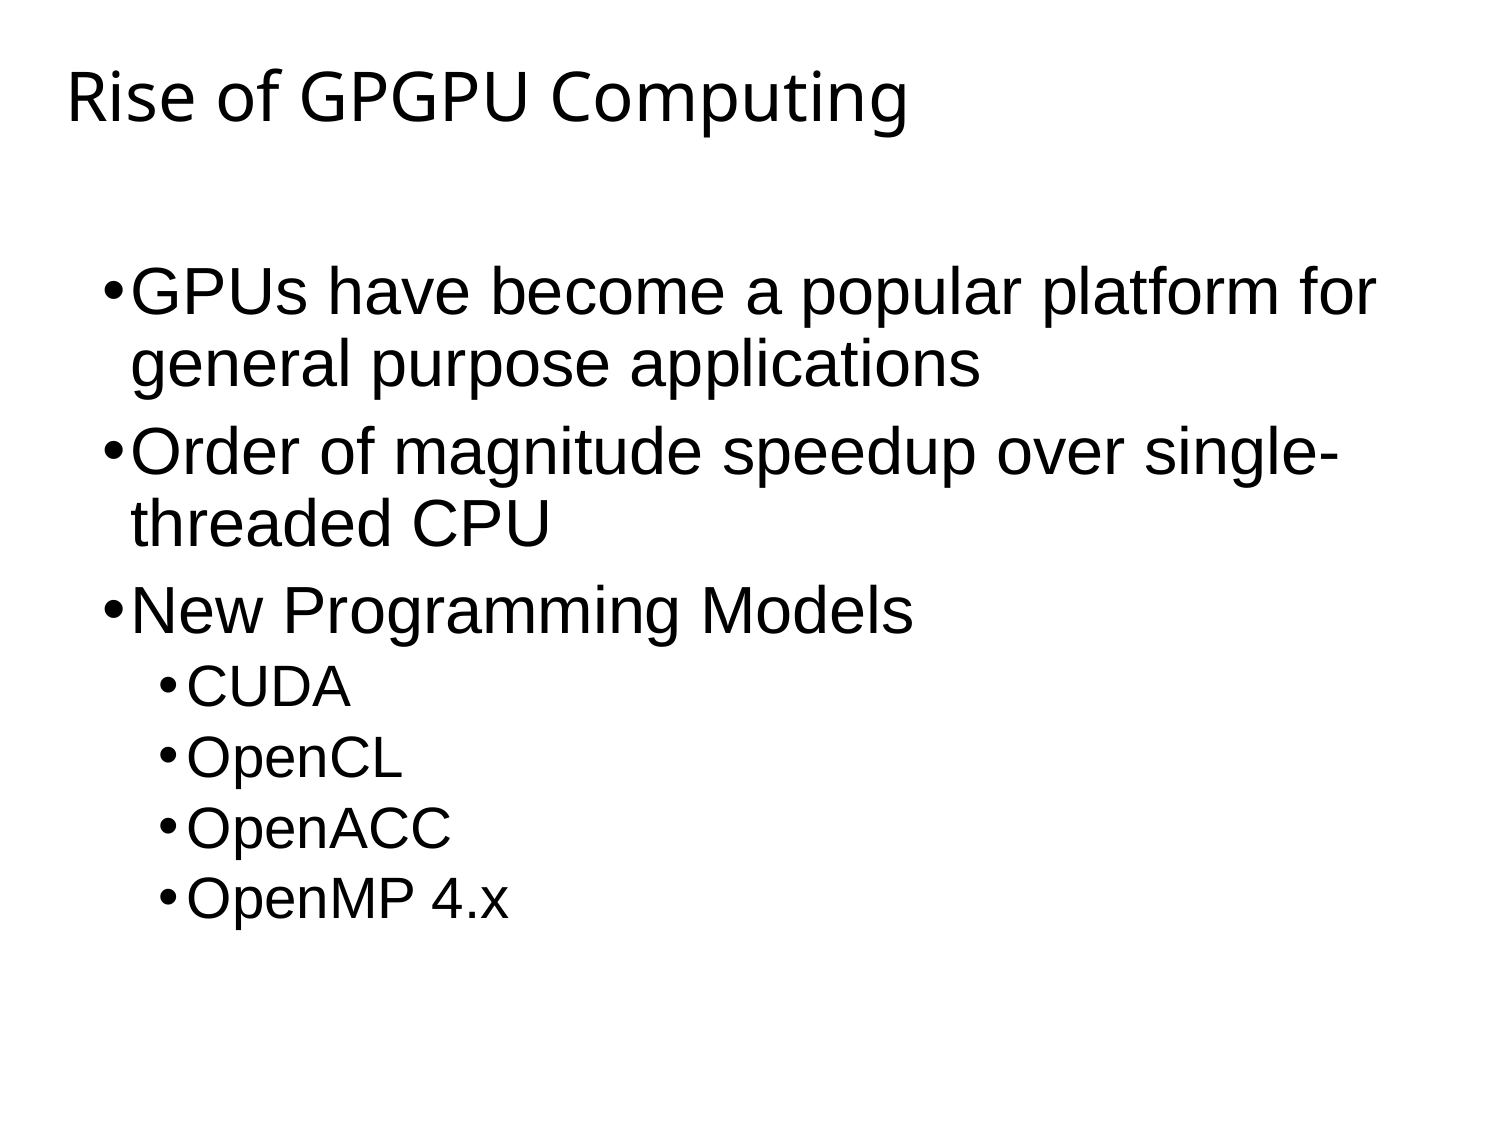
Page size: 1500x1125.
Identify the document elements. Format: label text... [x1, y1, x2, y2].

title Rise of GPGPU Computing [50, 50, 1363, 150]
list GPUs have become a popular platform for general purpose applications Order of magnitude speedup over single-threaded CPU New Programming Models CUDA OpenCL OpenACC OpenMP 4.x [87, 249, 1413, 1025]
